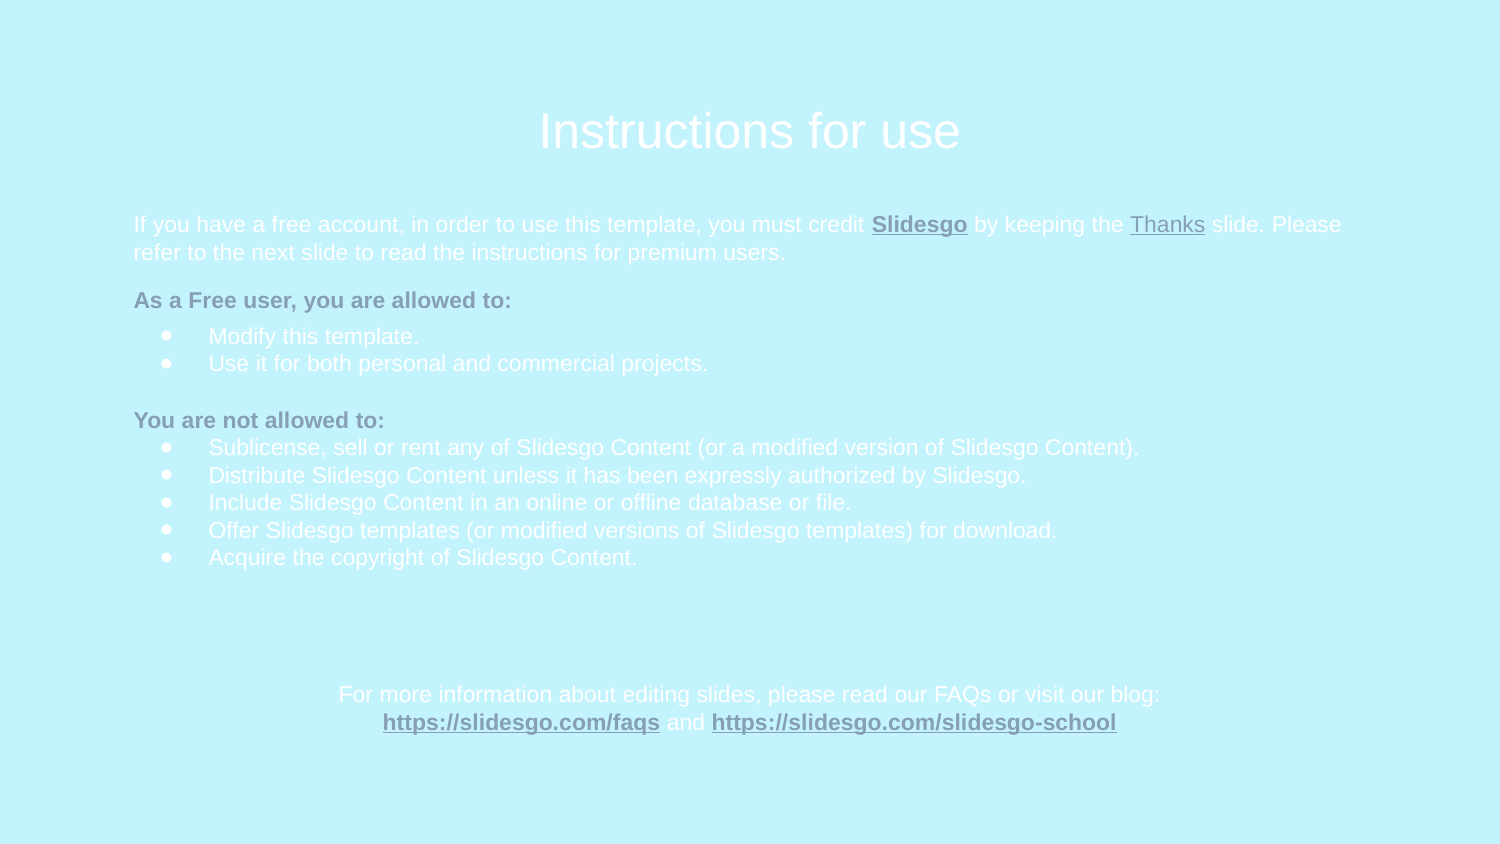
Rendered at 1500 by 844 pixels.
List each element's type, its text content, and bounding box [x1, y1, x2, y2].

title Instructions for use [118, 83, 1382, 163]
text_box If you have a free account, in order to use this template, you must credit Slidesgo by keeping the Thanks slide. Please refer to the next slide to read the instructions for premium users. As a Free user, you are allowed to: Modify this template. Use it for both personal and commercial projects. You are not allowed to: Sublicense, sell or rent any of Slidesgo Content (or a modified version of Slidesgo Content). Distribute Slidesgo Content unless it has been expressly authorized by Slidesgo. Include Slidesgo Content in an online or offline database or file. Offer Slidesgo templates (or modified versions of Slidesgo templates) for download. Acquire the copyright of Slidesgo Content. For more information about editing slides, please read our FAQs or visit our blog: https://slidesgo.com/faqs and https://slidesgo.com/slidesgo-school [118, 194, 1382, 760]
